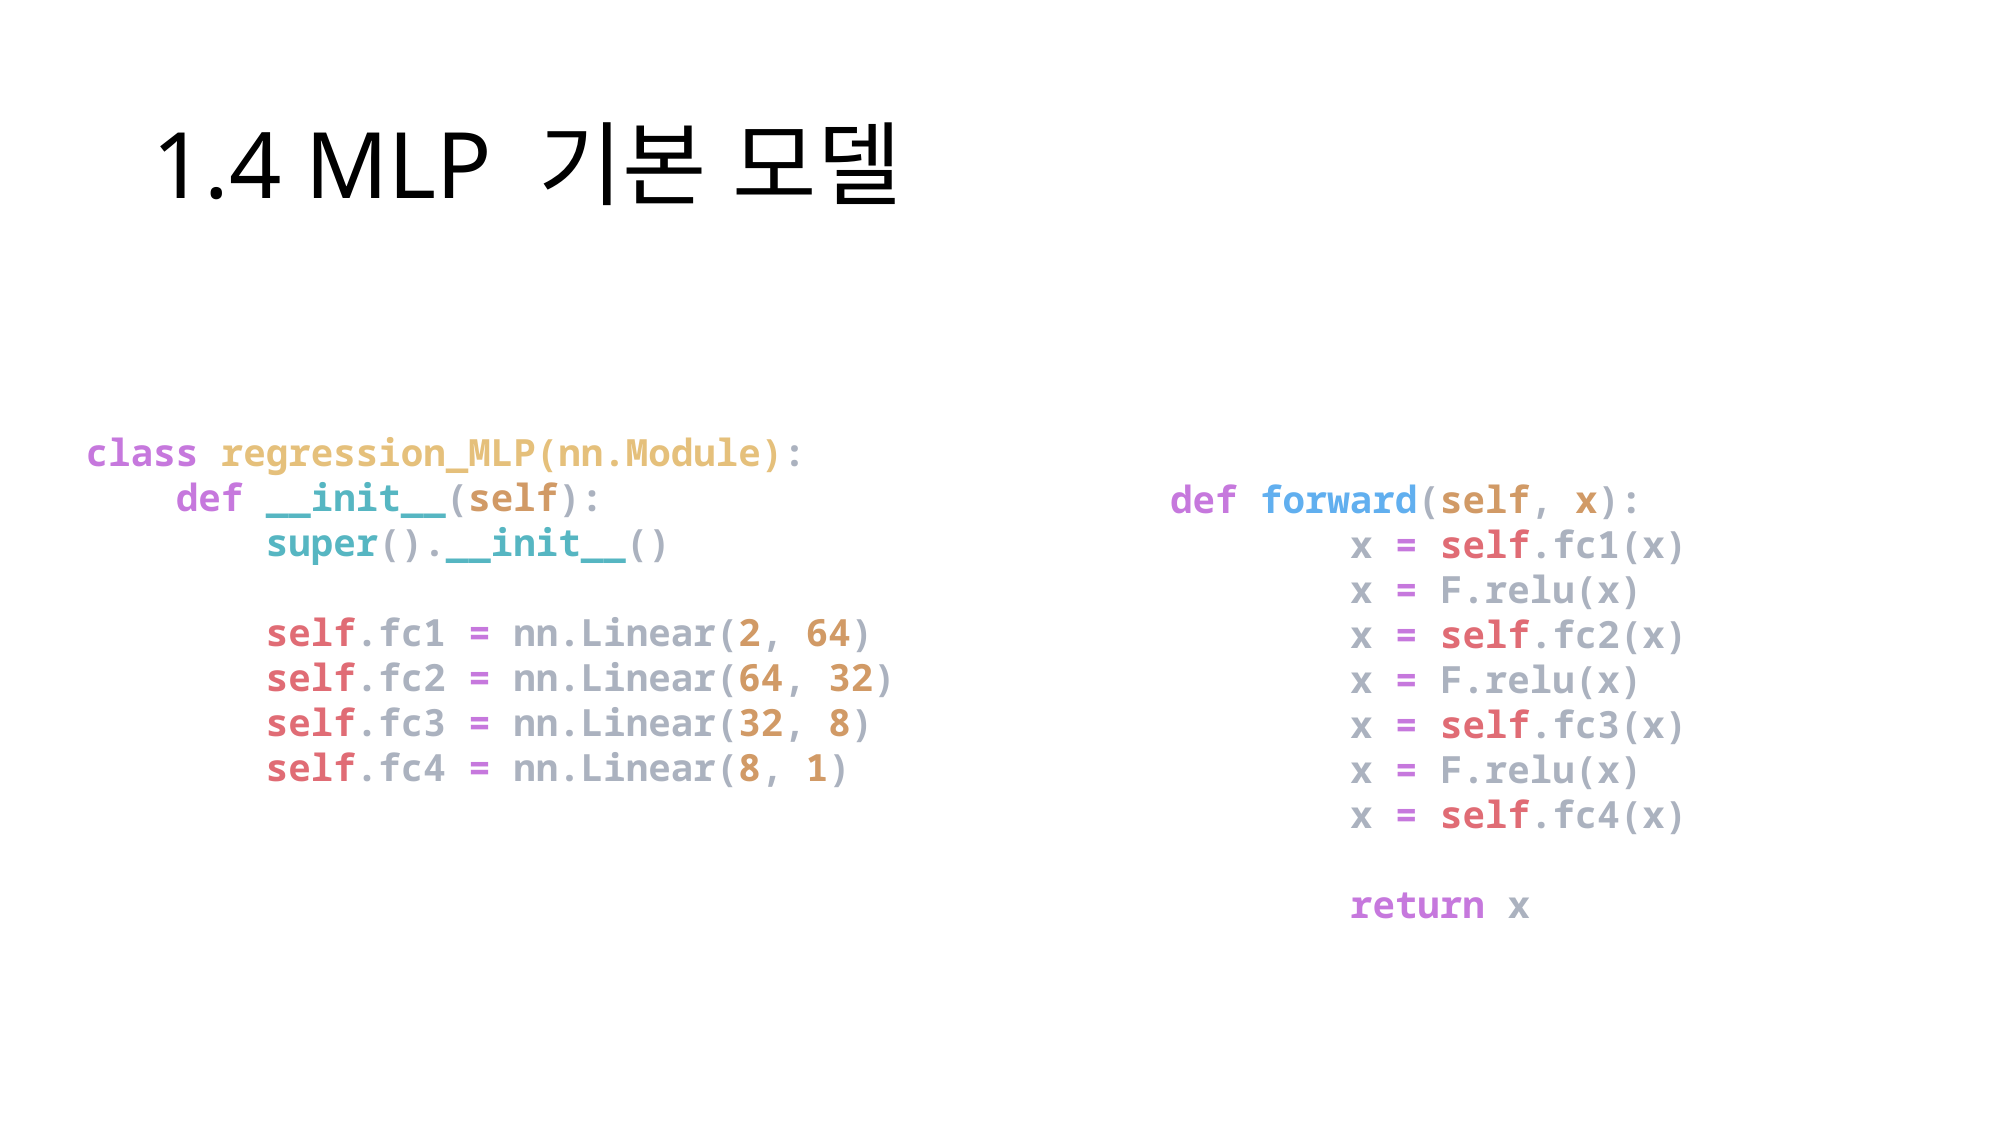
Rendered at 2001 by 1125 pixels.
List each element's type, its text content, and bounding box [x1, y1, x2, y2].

text_box class regression_MLP(nn.Module): def __init__(self): super().__init__() self.fc1 = nn.Linear(2, 64) self.fc2 = nn.Linear(64, 32) self.fc3 = nn.Linear(32, 8) self.fc4 = nn.Linear(8, 1) [71, 422, 1071, 842]
title 1.4 MLP 기본 모델 [137, 59, 1863, 278]
text_box def forward(self, x): x = self.fc1(x) x = F.relu(x) x = self.fc2(x) x = F.relu(x) x = self.fc3(x) x = F.relu(x) x = self.fc4(x) return x [1155, 468, 2000, 934]
